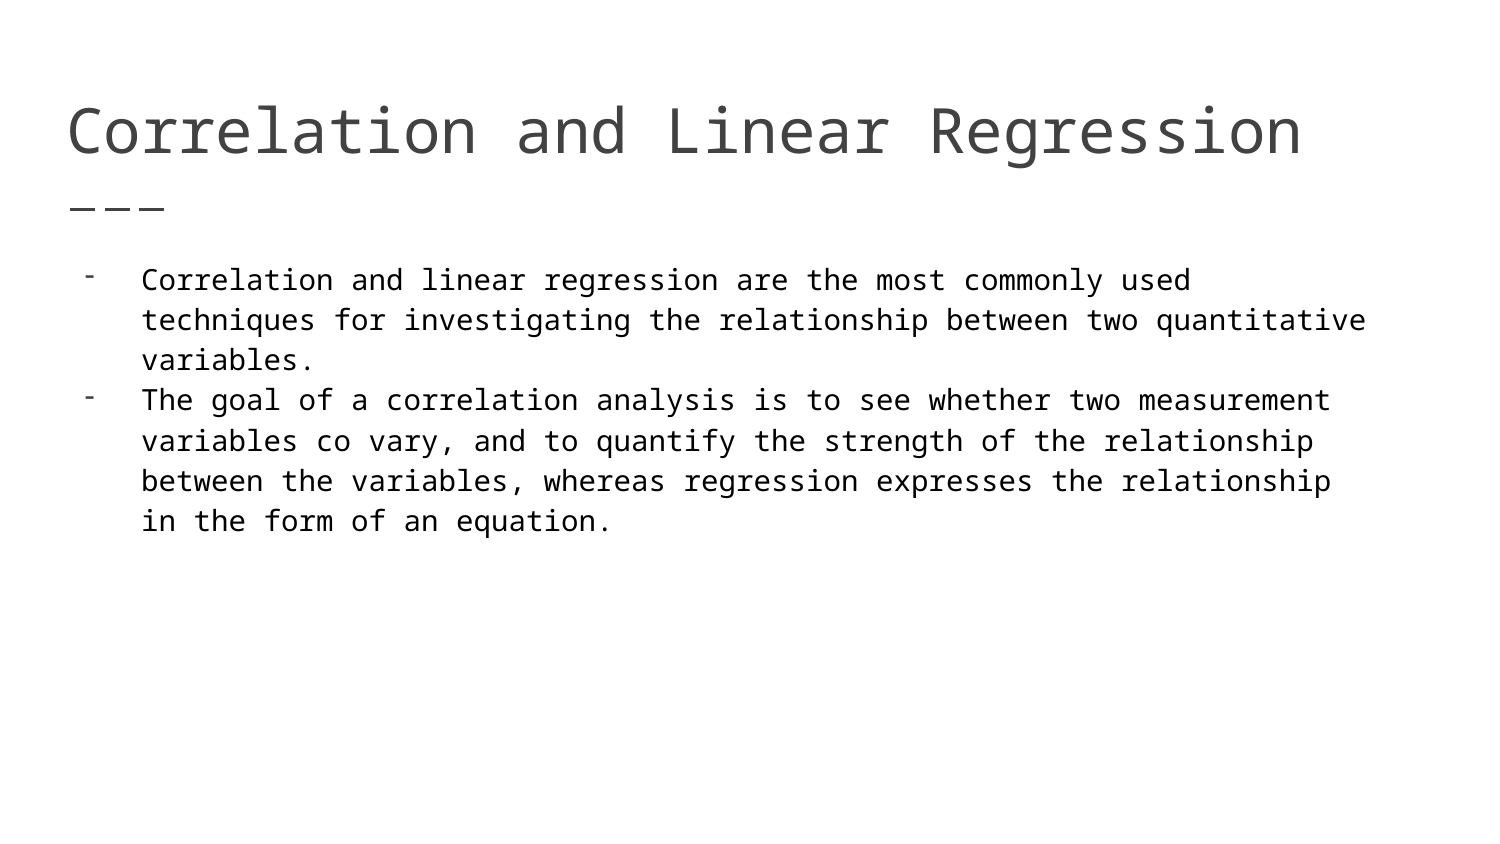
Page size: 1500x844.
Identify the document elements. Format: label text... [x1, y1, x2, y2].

title Correlation and Linear Regression [51, 61, 1449, 182]
list Correlation and linear regression are the most commonly used techniques for investigating the relationship between two quantitative variables. The goal of a correlation analysis is to see whether two measurement variables co vary, and to quantify the strength of the relationship between the variables, whereas regression expresses the relationship in the form of an equation. [51, 240, 1394, 750]
